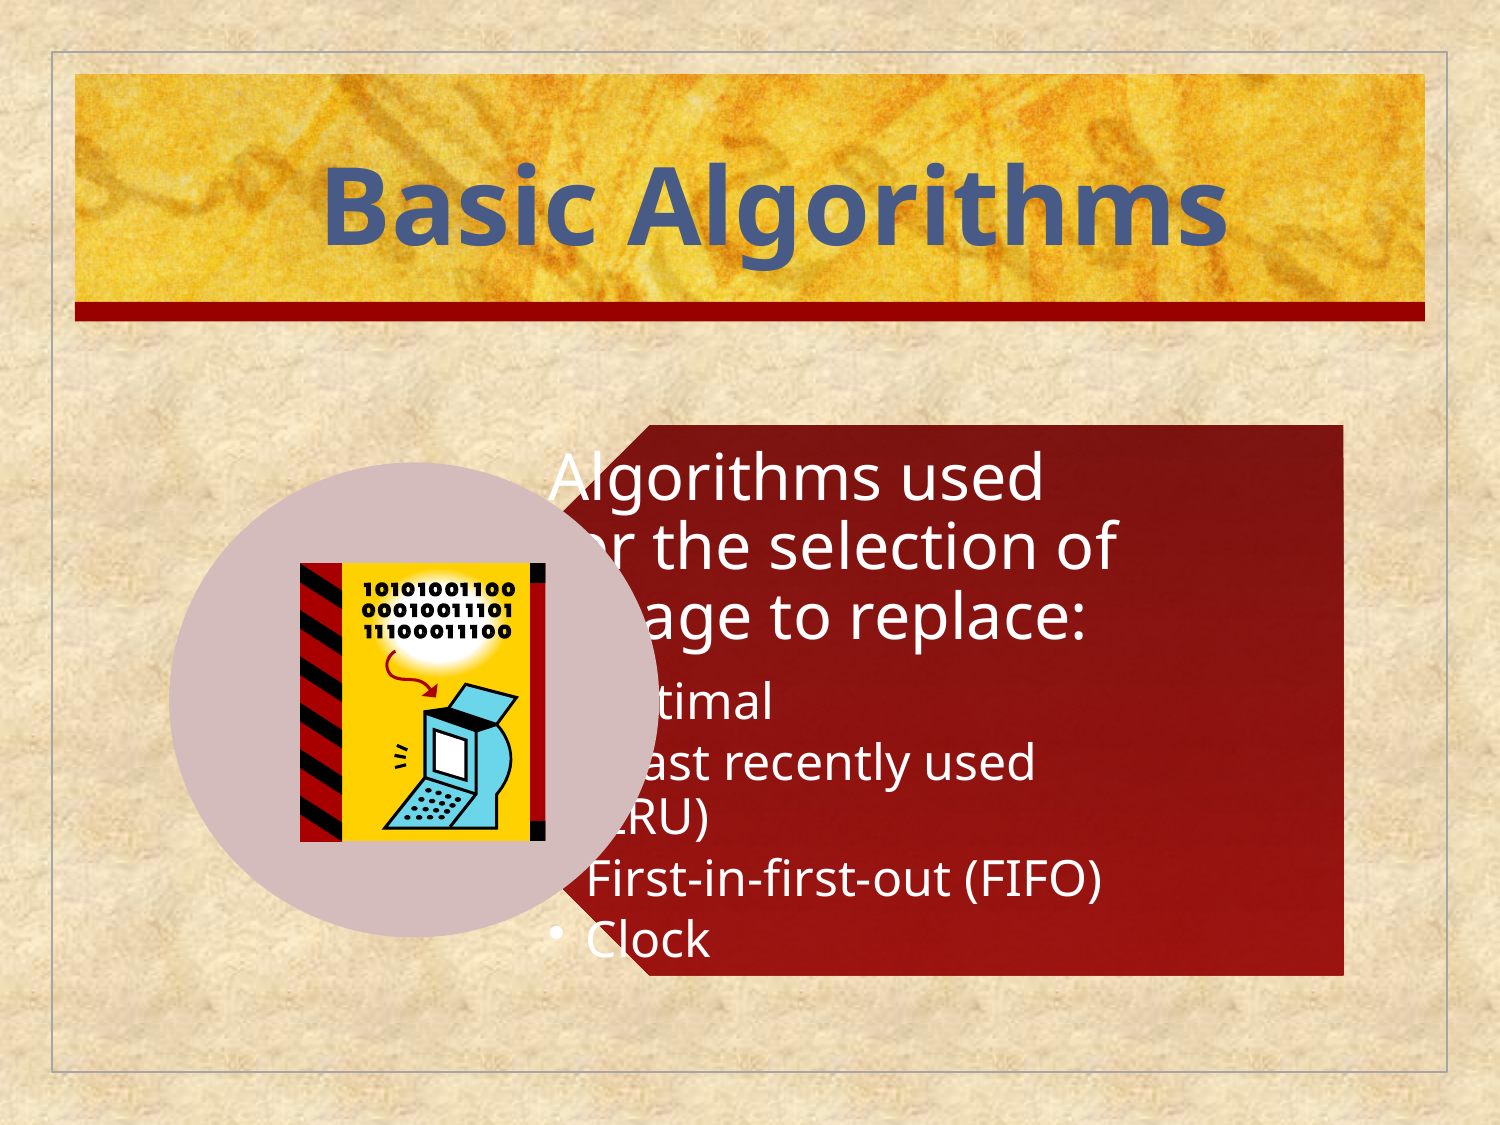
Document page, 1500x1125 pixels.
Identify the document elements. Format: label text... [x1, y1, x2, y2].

title Basic Algorithms [0, 50, 1247, 267]
picture [0, 0, 1500, 1125]
picture [53, 53, 1446, 1071]
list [86, 349, 1426, 1051]
